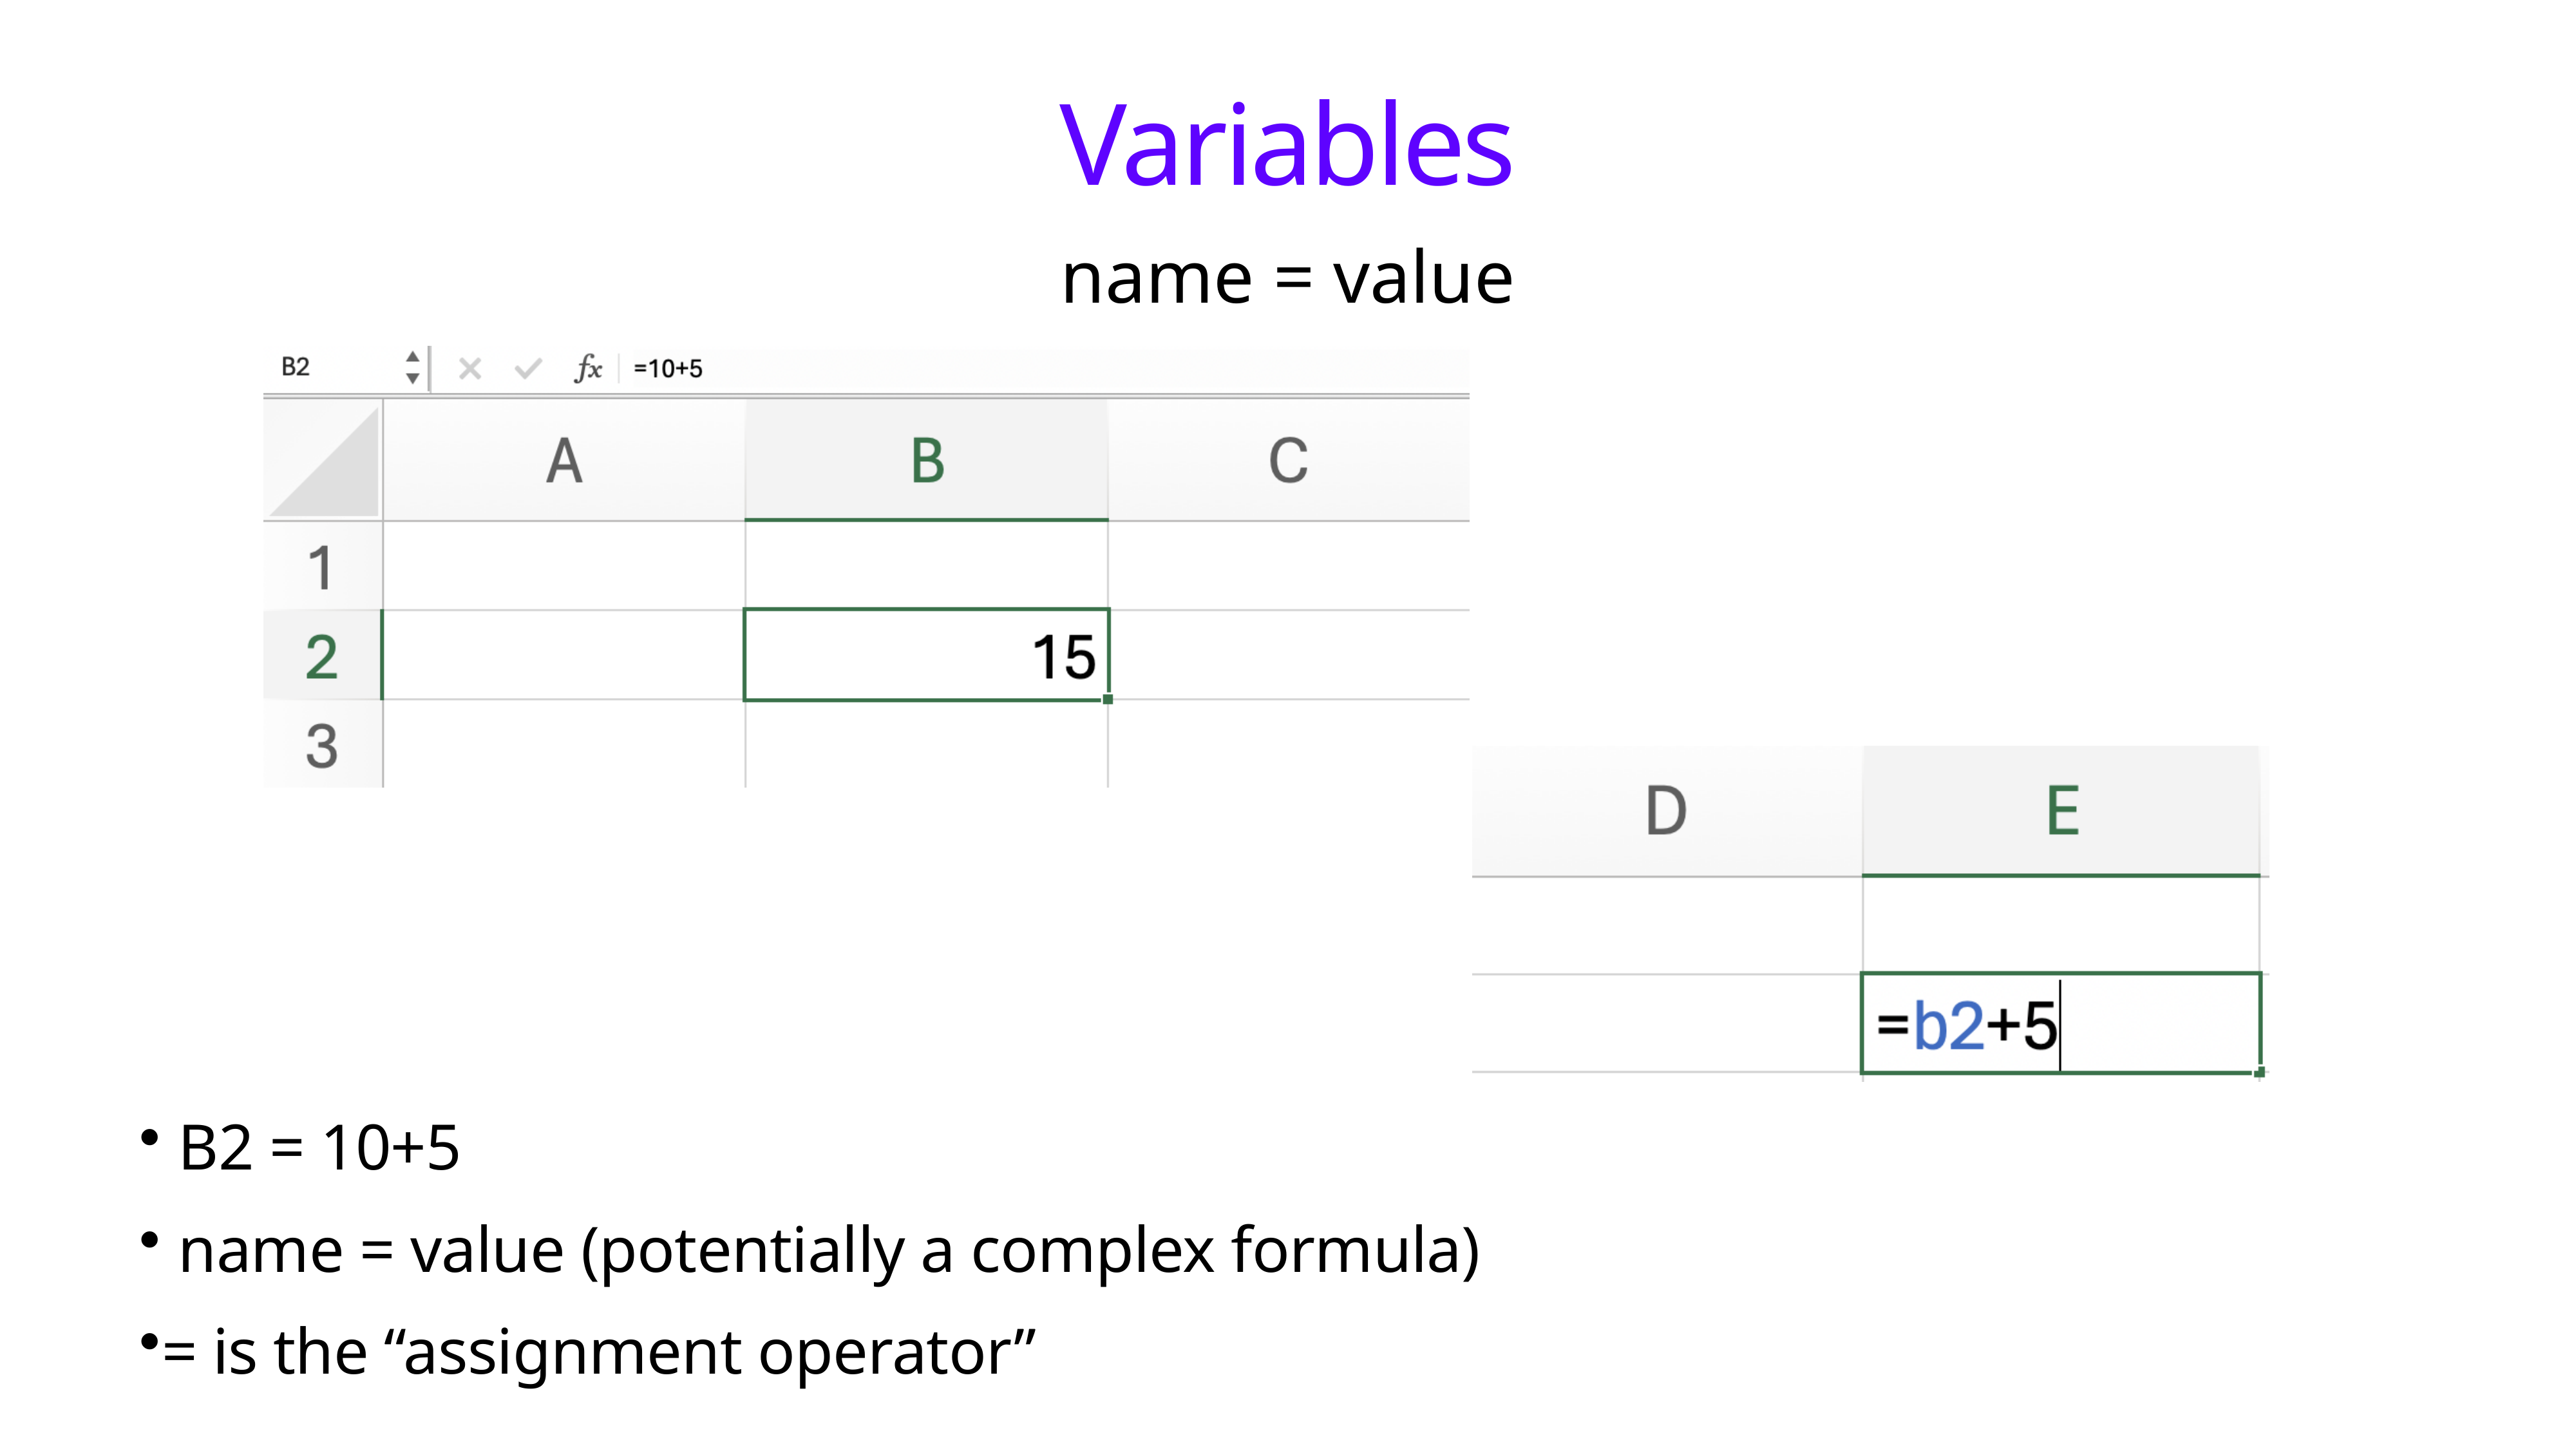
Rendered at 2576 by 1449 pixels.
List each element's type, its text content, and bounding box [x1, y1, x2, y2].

list B2 = 10+5 name = value (potentially a complex formula) = is the “assignment operator” [133, 1101, 2443, 1408]
picture [1472, 746, 2269, 1082]
picture [263, 345, 1470, 788]
text_box Variables [133, 48, 2443, 213]
list name = value [133, 225, 2443, 334]
